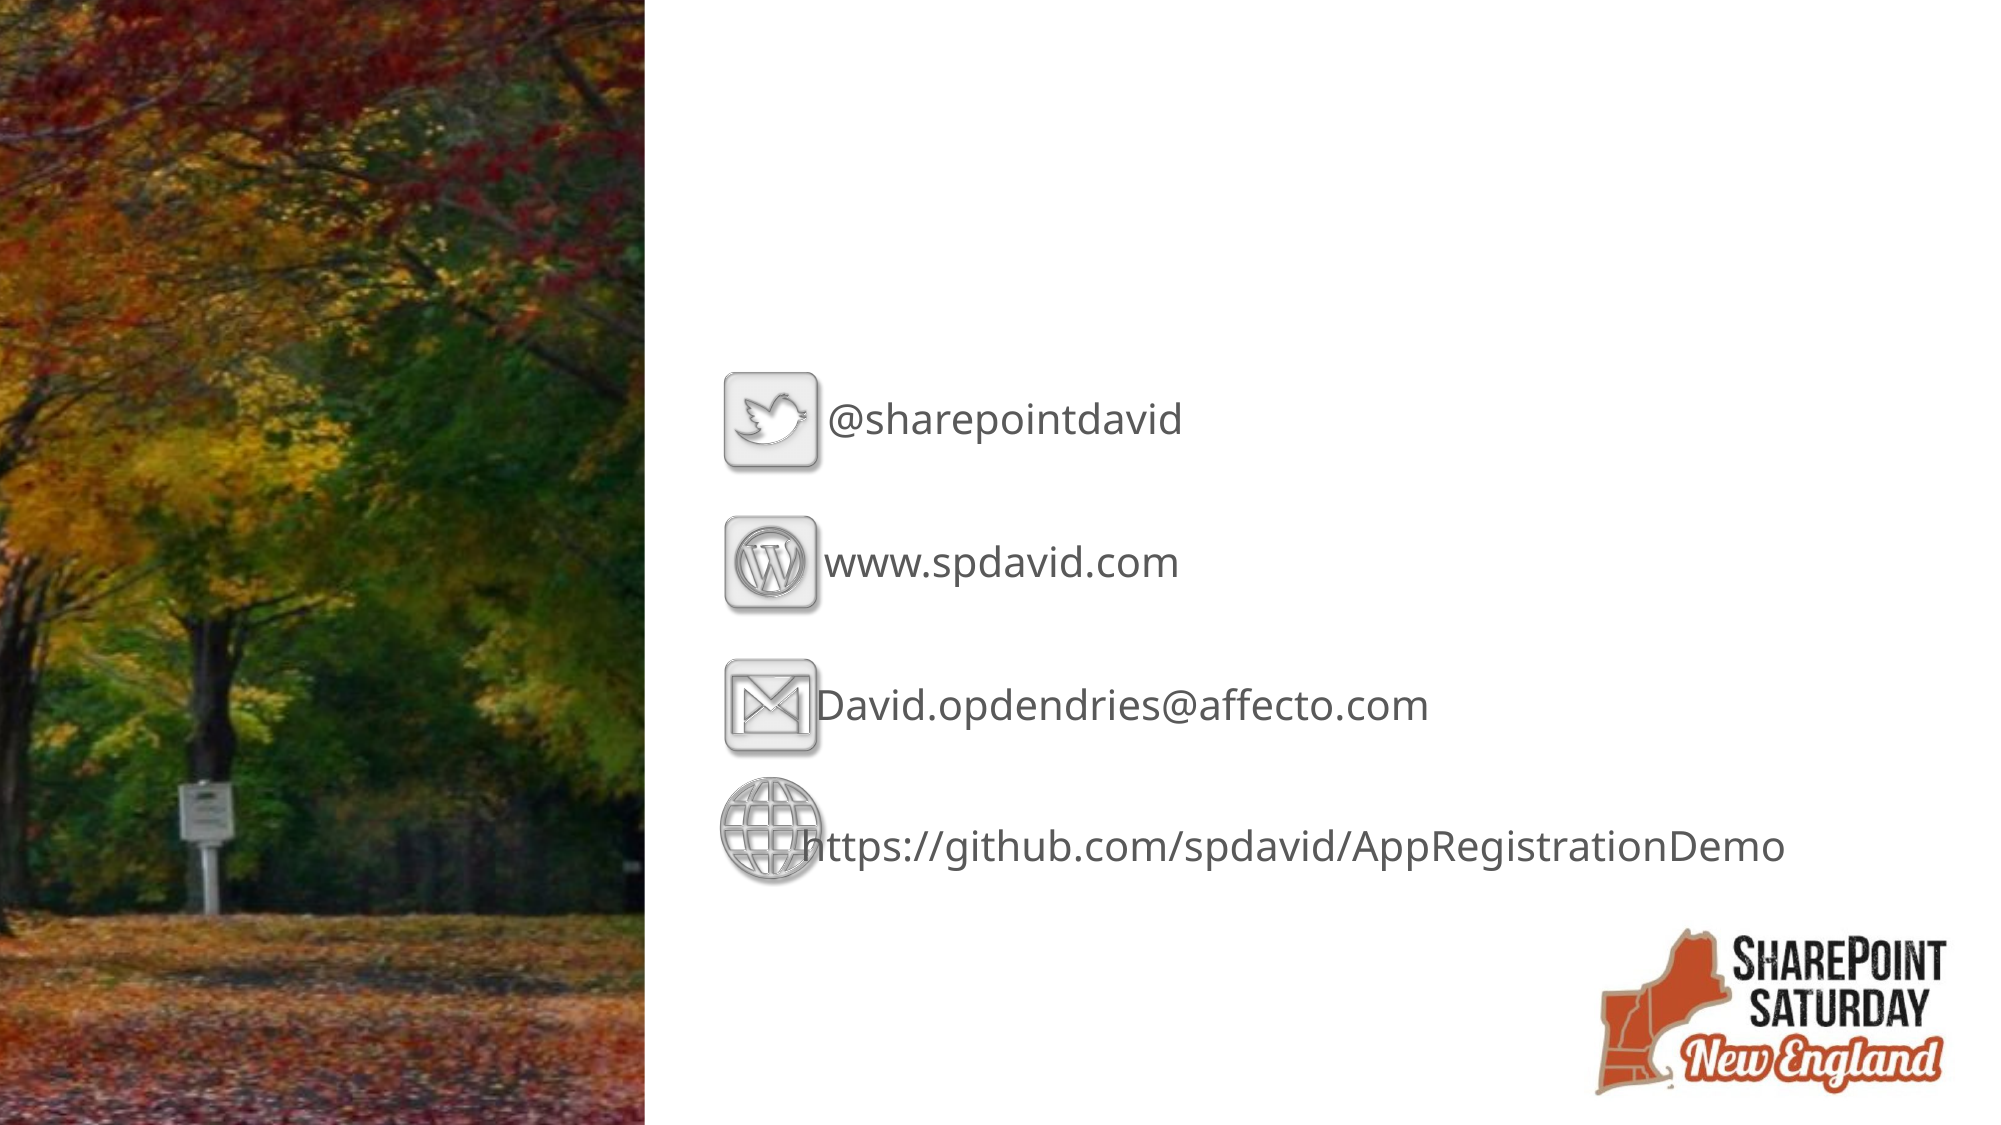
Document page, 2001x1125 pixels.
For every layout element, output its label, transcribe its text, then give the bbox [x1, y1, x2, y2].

picture [0, 0, 645, 1125]
picture [711, 502, 830, 621]
text_box https://github.com/spdavid/AppRegistrationDemo [830, 812, 1802, 878]
picture [711, 359, 830, 478]
picture [711, 768, 830, 887]
text_box @sharepointdavid [830, 385, 1199, 451]
picture [711, 645, 830, 764]
text_box David.opdendries@affecto.com [830, 670, 1446, 736]
picture [1584, 920, 1986, 1103]
text_box www.spdavid.com [830, 528, 1196, 594]
